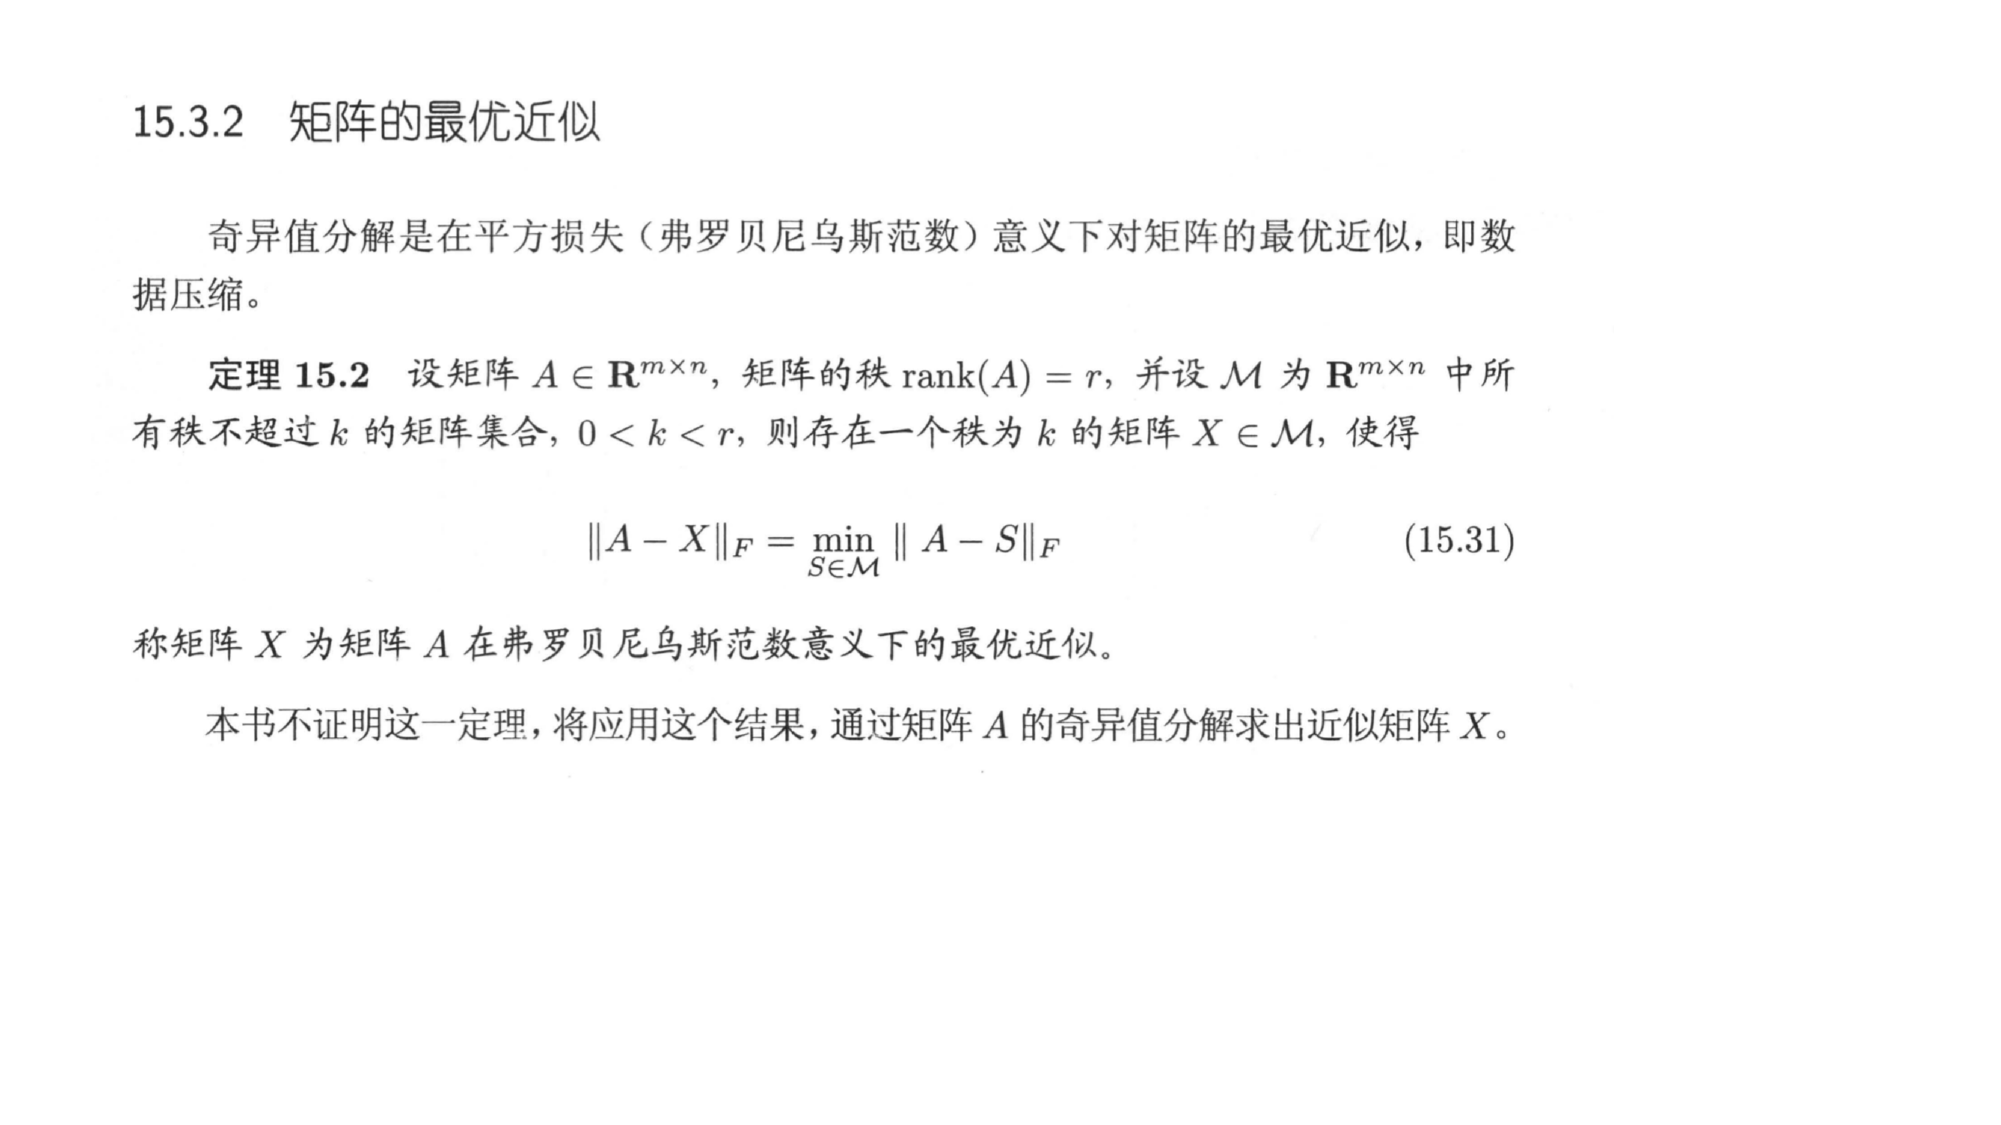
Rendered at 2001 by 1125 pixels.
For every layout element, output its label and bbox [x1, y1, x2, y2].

picture [91, 93, 1614, 779]
